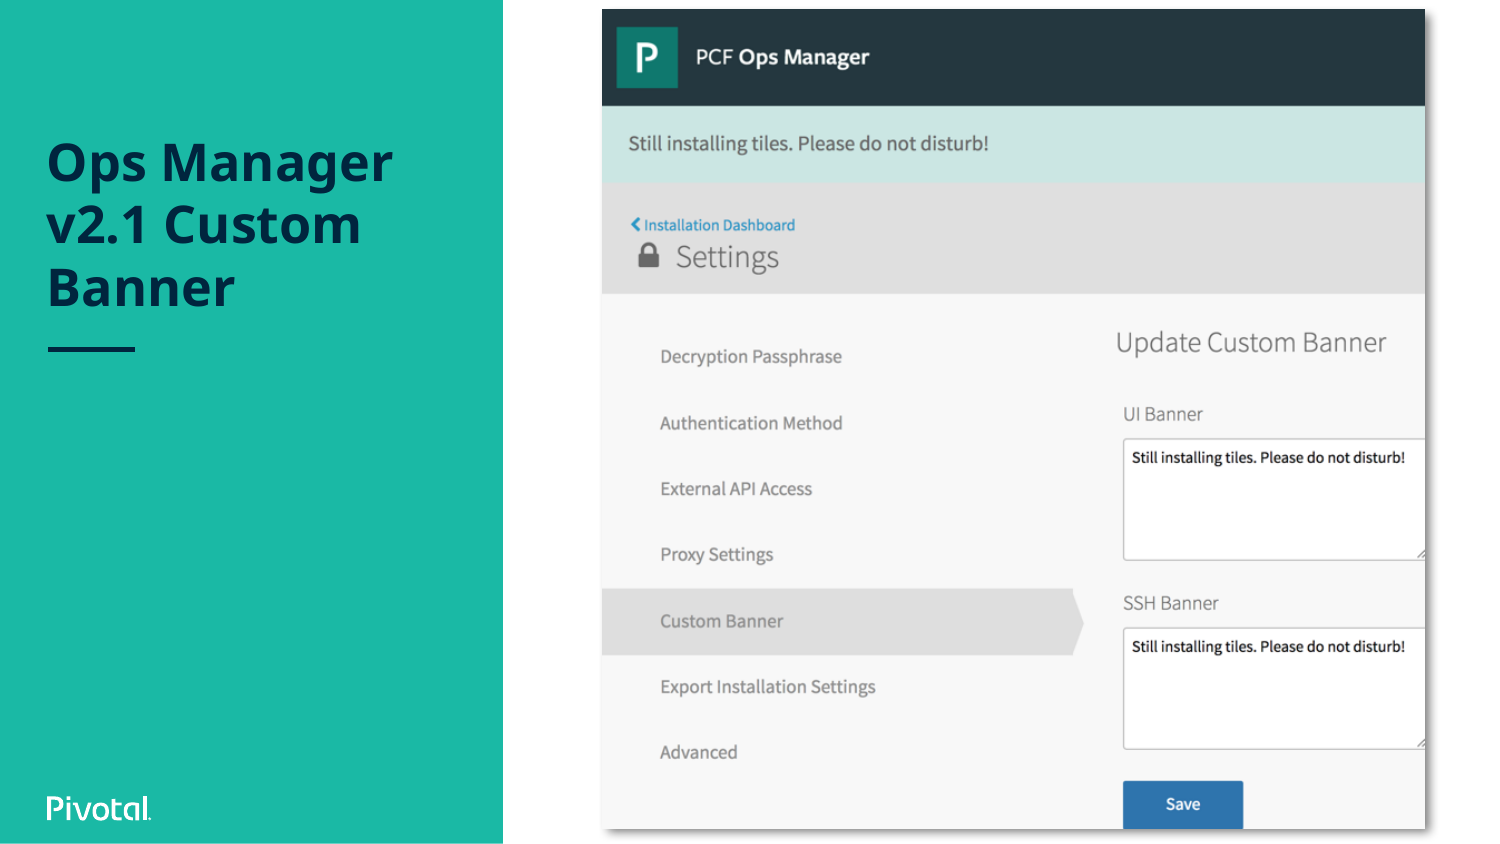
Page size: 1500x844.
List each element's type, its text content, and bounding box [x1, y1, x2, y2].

title Ops Manager v2.1 Custom Banner [31, 90, 484, 332]
picture [602, 9, 1425, 829]
